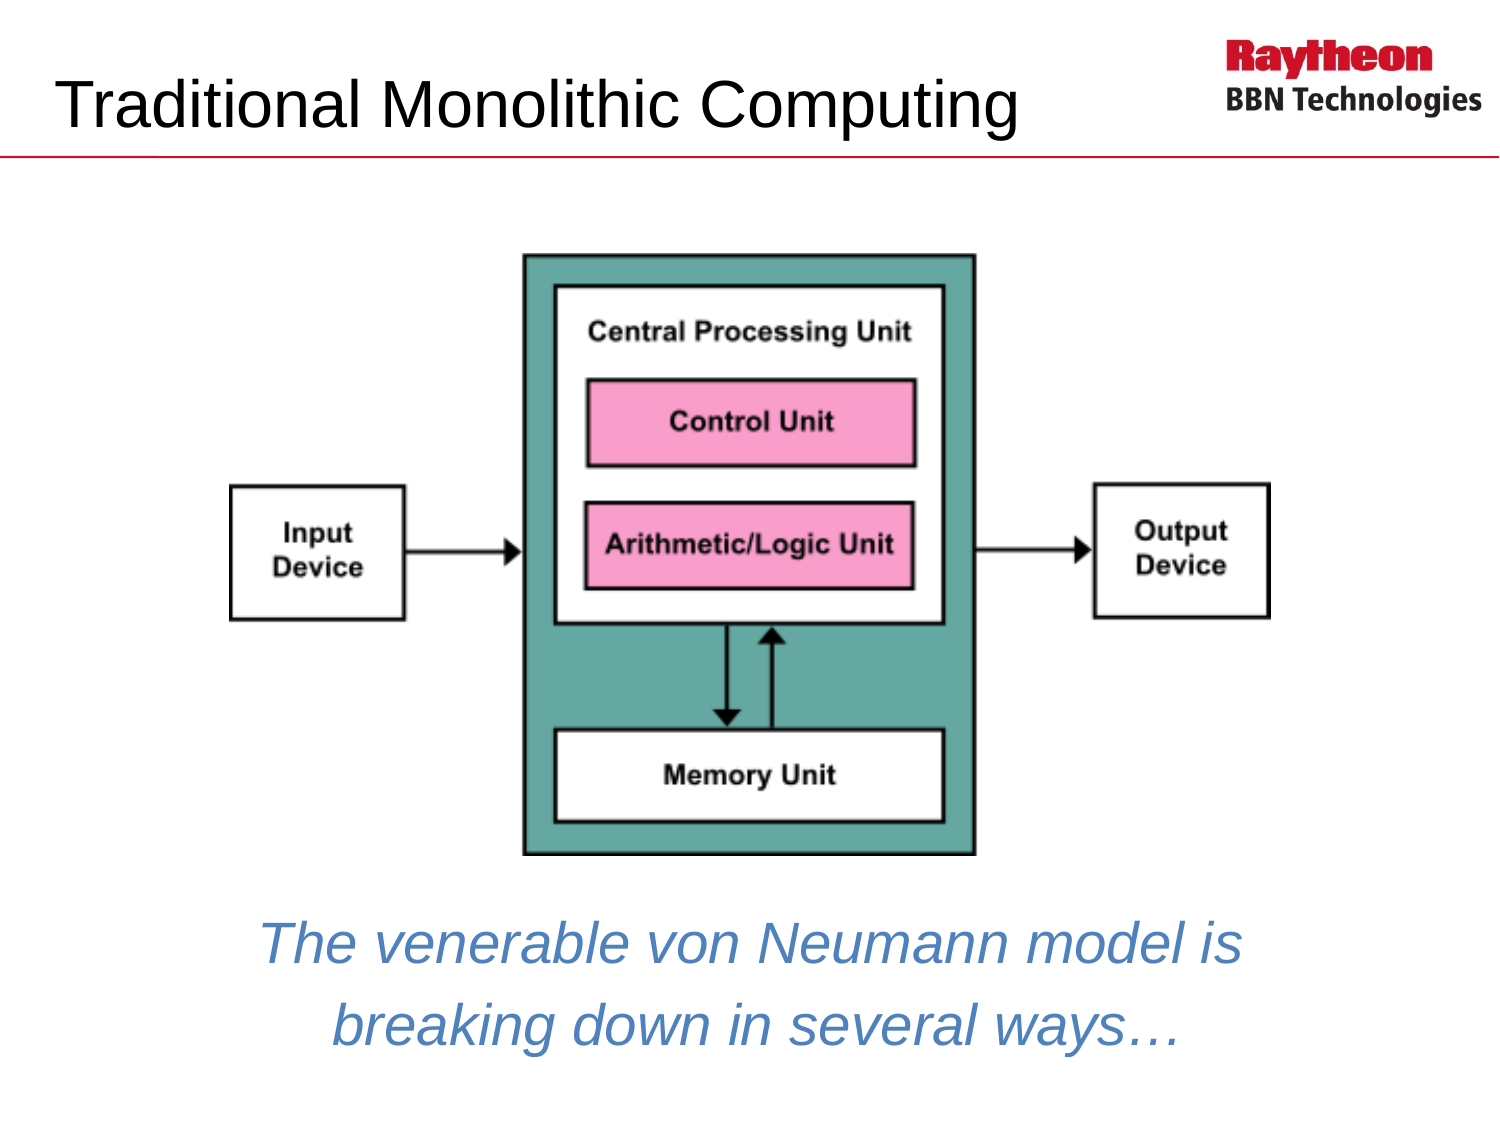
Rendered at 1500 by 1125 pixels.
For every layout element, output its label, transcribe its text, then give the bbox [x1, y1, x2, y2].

list The venerable von Neumann model is breaking down in several ways… [164, 897, 1355, 1099]
picture [228, 252, 1272, 856]
title Traditional Monolithic Computing [39, 44, 1390, 158]
picture [1222, 36, 1484, 121]
